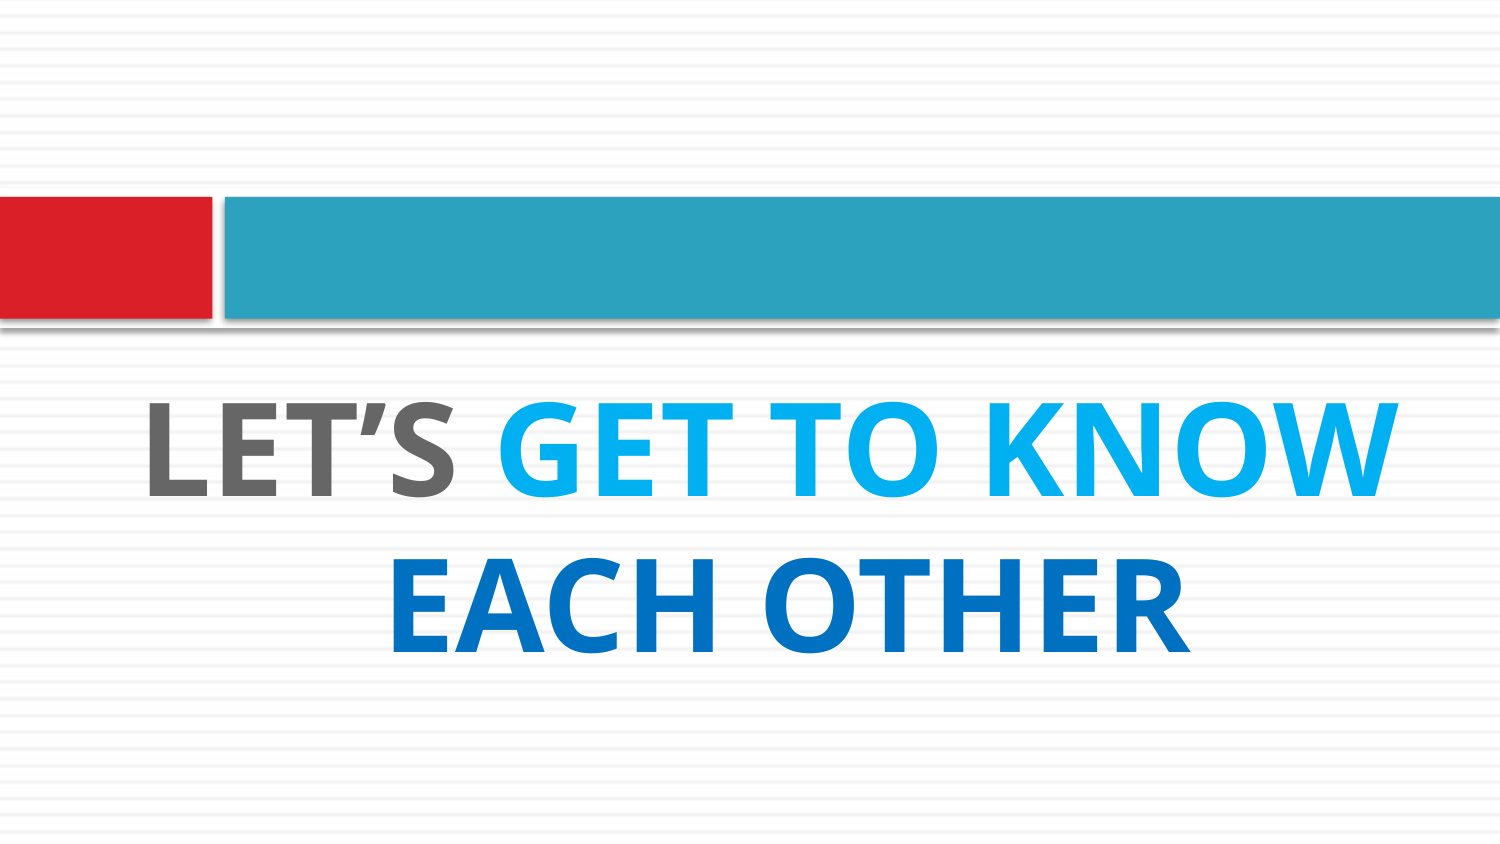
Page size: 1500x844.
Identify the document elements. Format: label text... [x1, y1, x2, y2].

list LET’S GET TO KNOW EACH OTHER [62, 359, 1475, 785]
